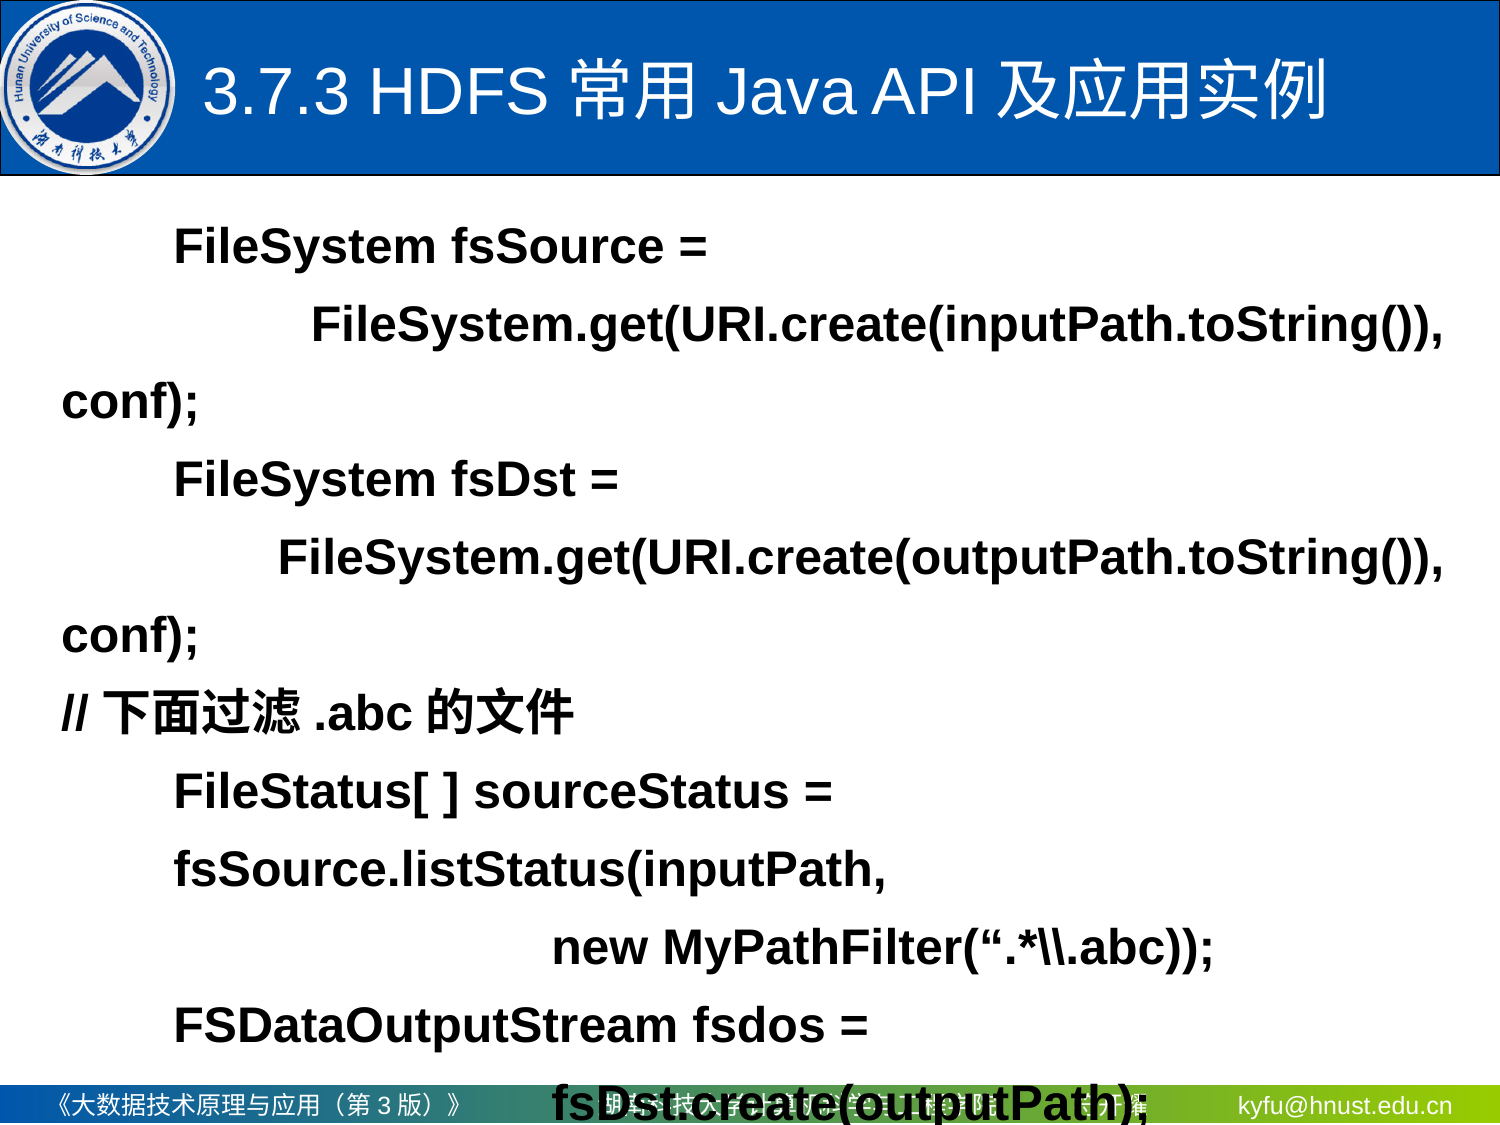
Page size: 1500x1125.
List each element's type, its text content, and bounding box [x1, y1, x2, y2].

picture [0, 0, 176, 175]
text_box FileSystem fsSource = FileSystem.get(URI.create(inputPath.toString()), conf); FileSystem fsDst = FileSystem.get(URI.create(outputPath.toString()), conf); //下面过滤.abc的文件 FileStatus[ ] sourceStatus = fsSource.listStatus(inputPath, new MyPathFilter(“.*\\.abc)); FSDataOutputStream fsdos = fsDst.create(outputPath); [46, 187, 1460, 1125]
title 3.7.3 HDFS常用Java API及应用实例 [187, 12, 1500, 163]
